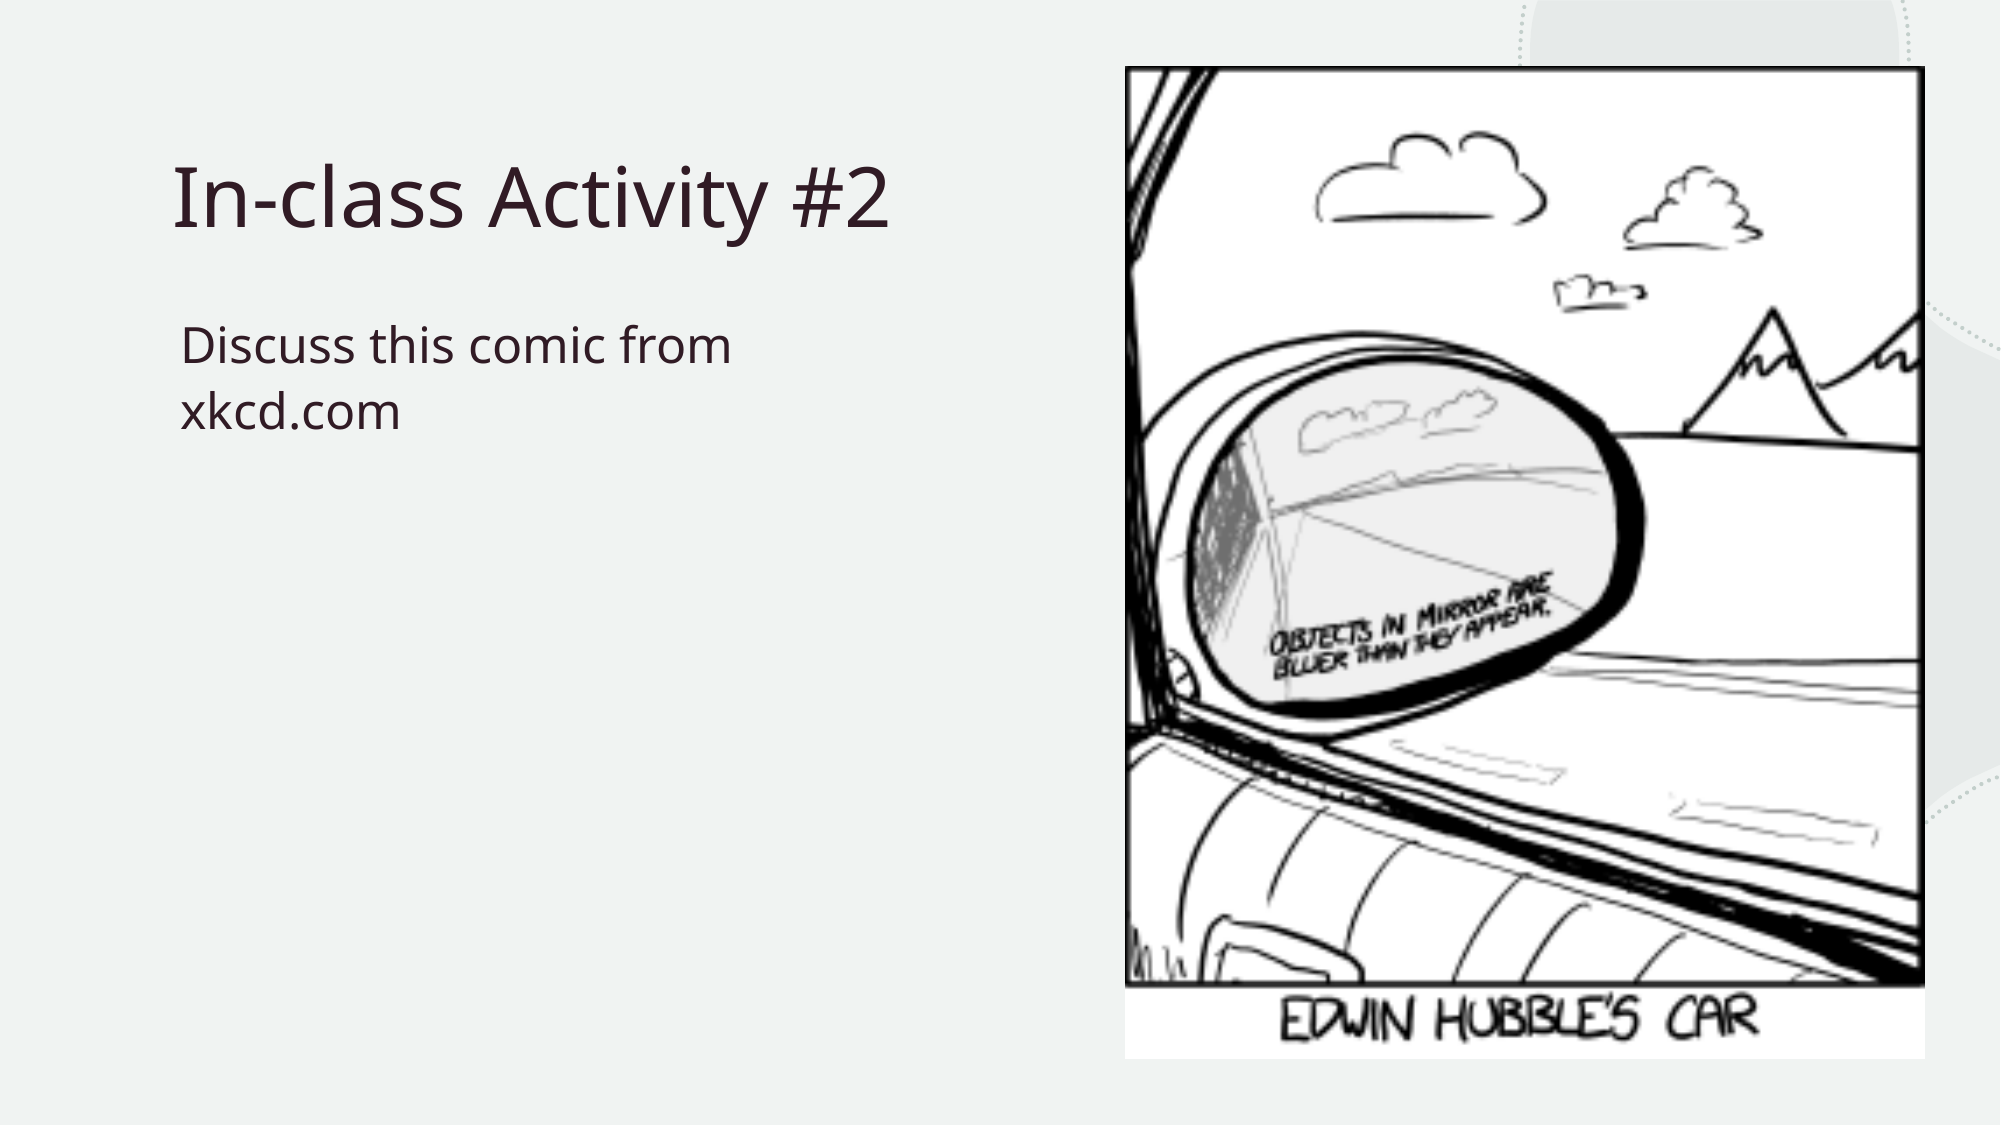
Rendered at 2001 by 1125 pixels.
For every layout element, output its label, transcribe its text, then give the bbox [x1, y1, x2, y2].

text_box In-class Activity #2 [157, 70, 1064, 319]
text_box Discuss this comic from xkcd.com [165, 299, 904, 651]
picture [1124, 66, 1925, 1059]
